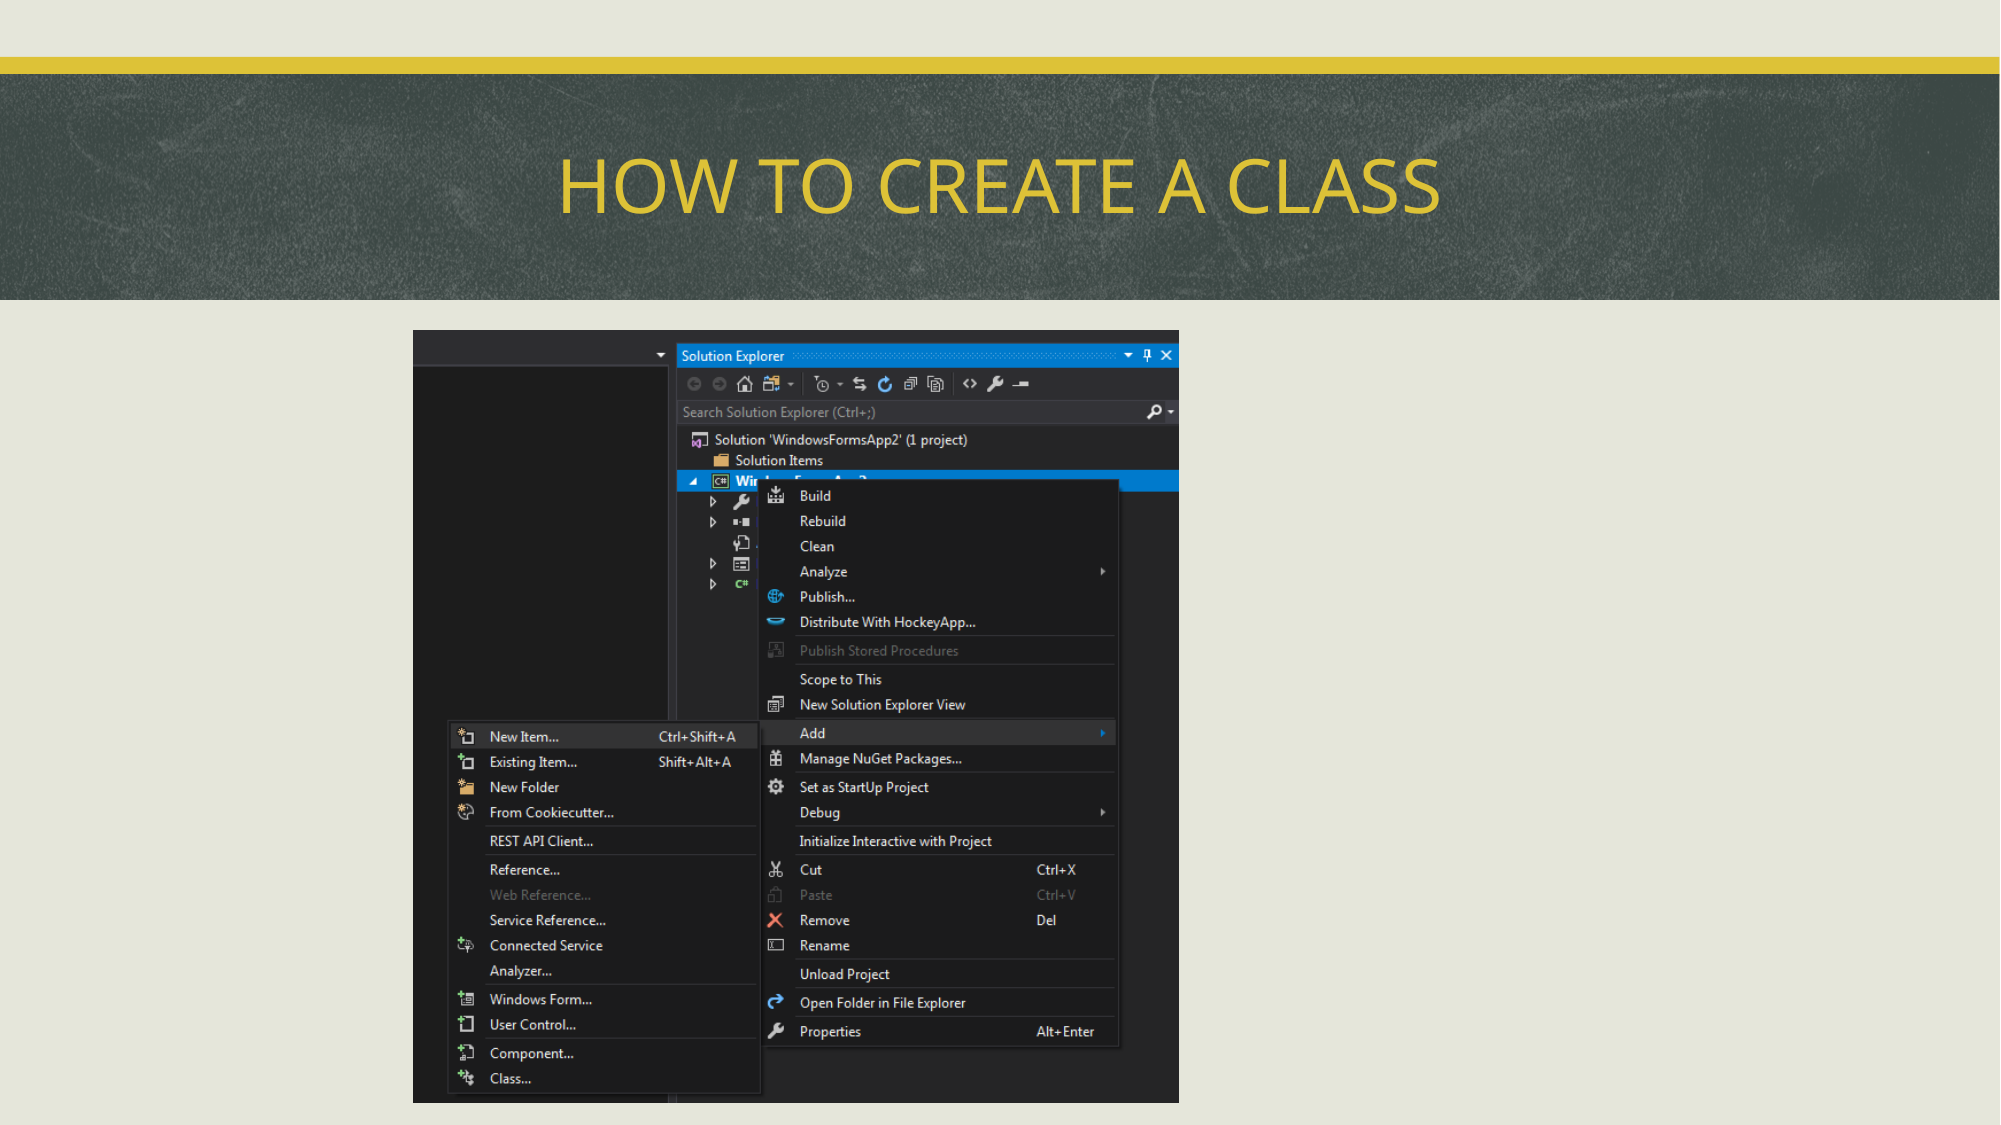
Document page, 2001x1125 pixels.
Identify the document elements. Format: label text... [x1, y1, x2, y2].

title How to create a class [210, 76, 1790, 300]
picture [0, 74, 2000, 300]
picture [413, 330, 1179, 1103]
